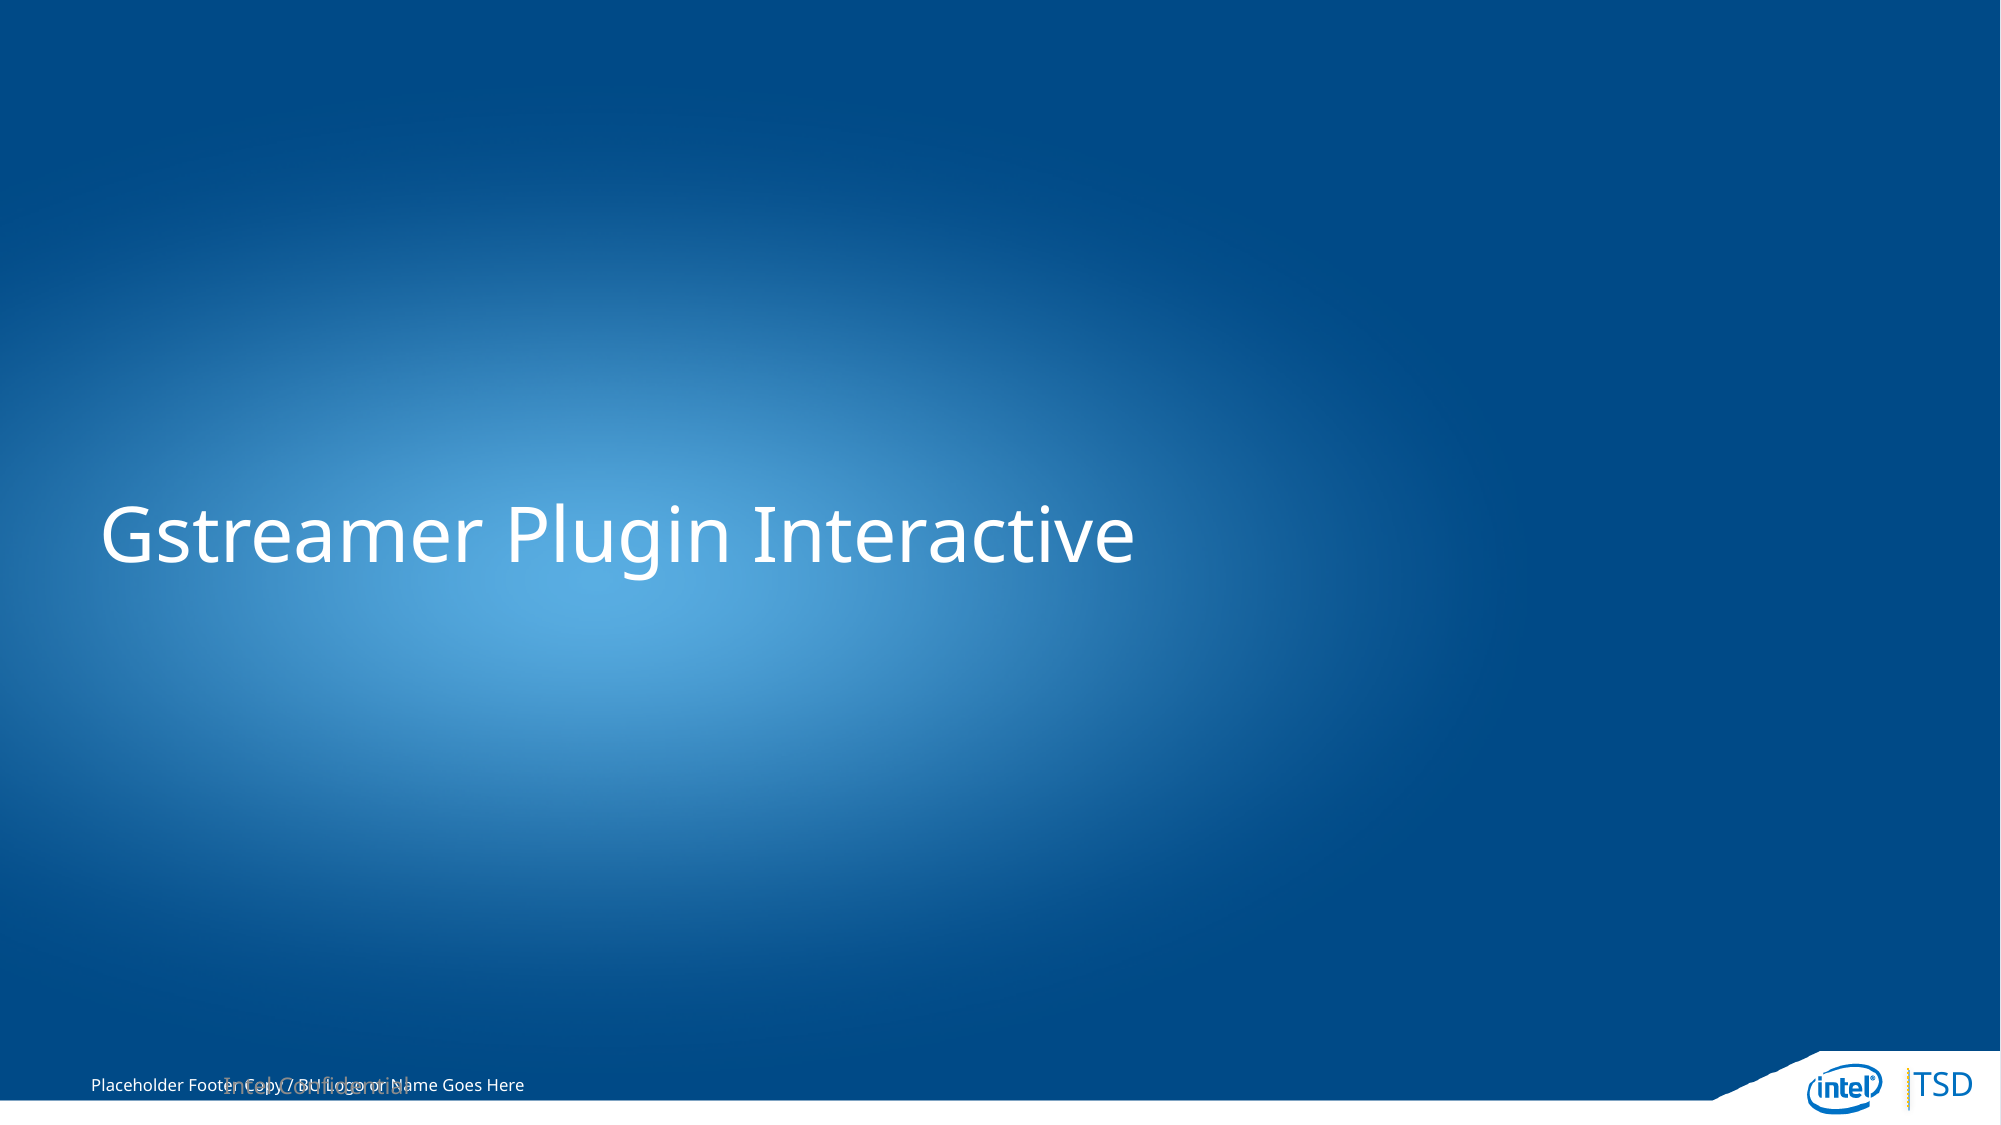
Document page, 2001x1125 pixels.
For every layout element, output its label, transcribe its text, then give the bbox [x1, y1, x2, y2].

slide_number 6 [1517, 1092, 1984, 1123]
footer Intel Confidential [0, 1055, 634, 1116]
picture [0, 0, 2001, 1125]
title Gstreamer Plugin Interactive [99, 354, 1800, 578]
